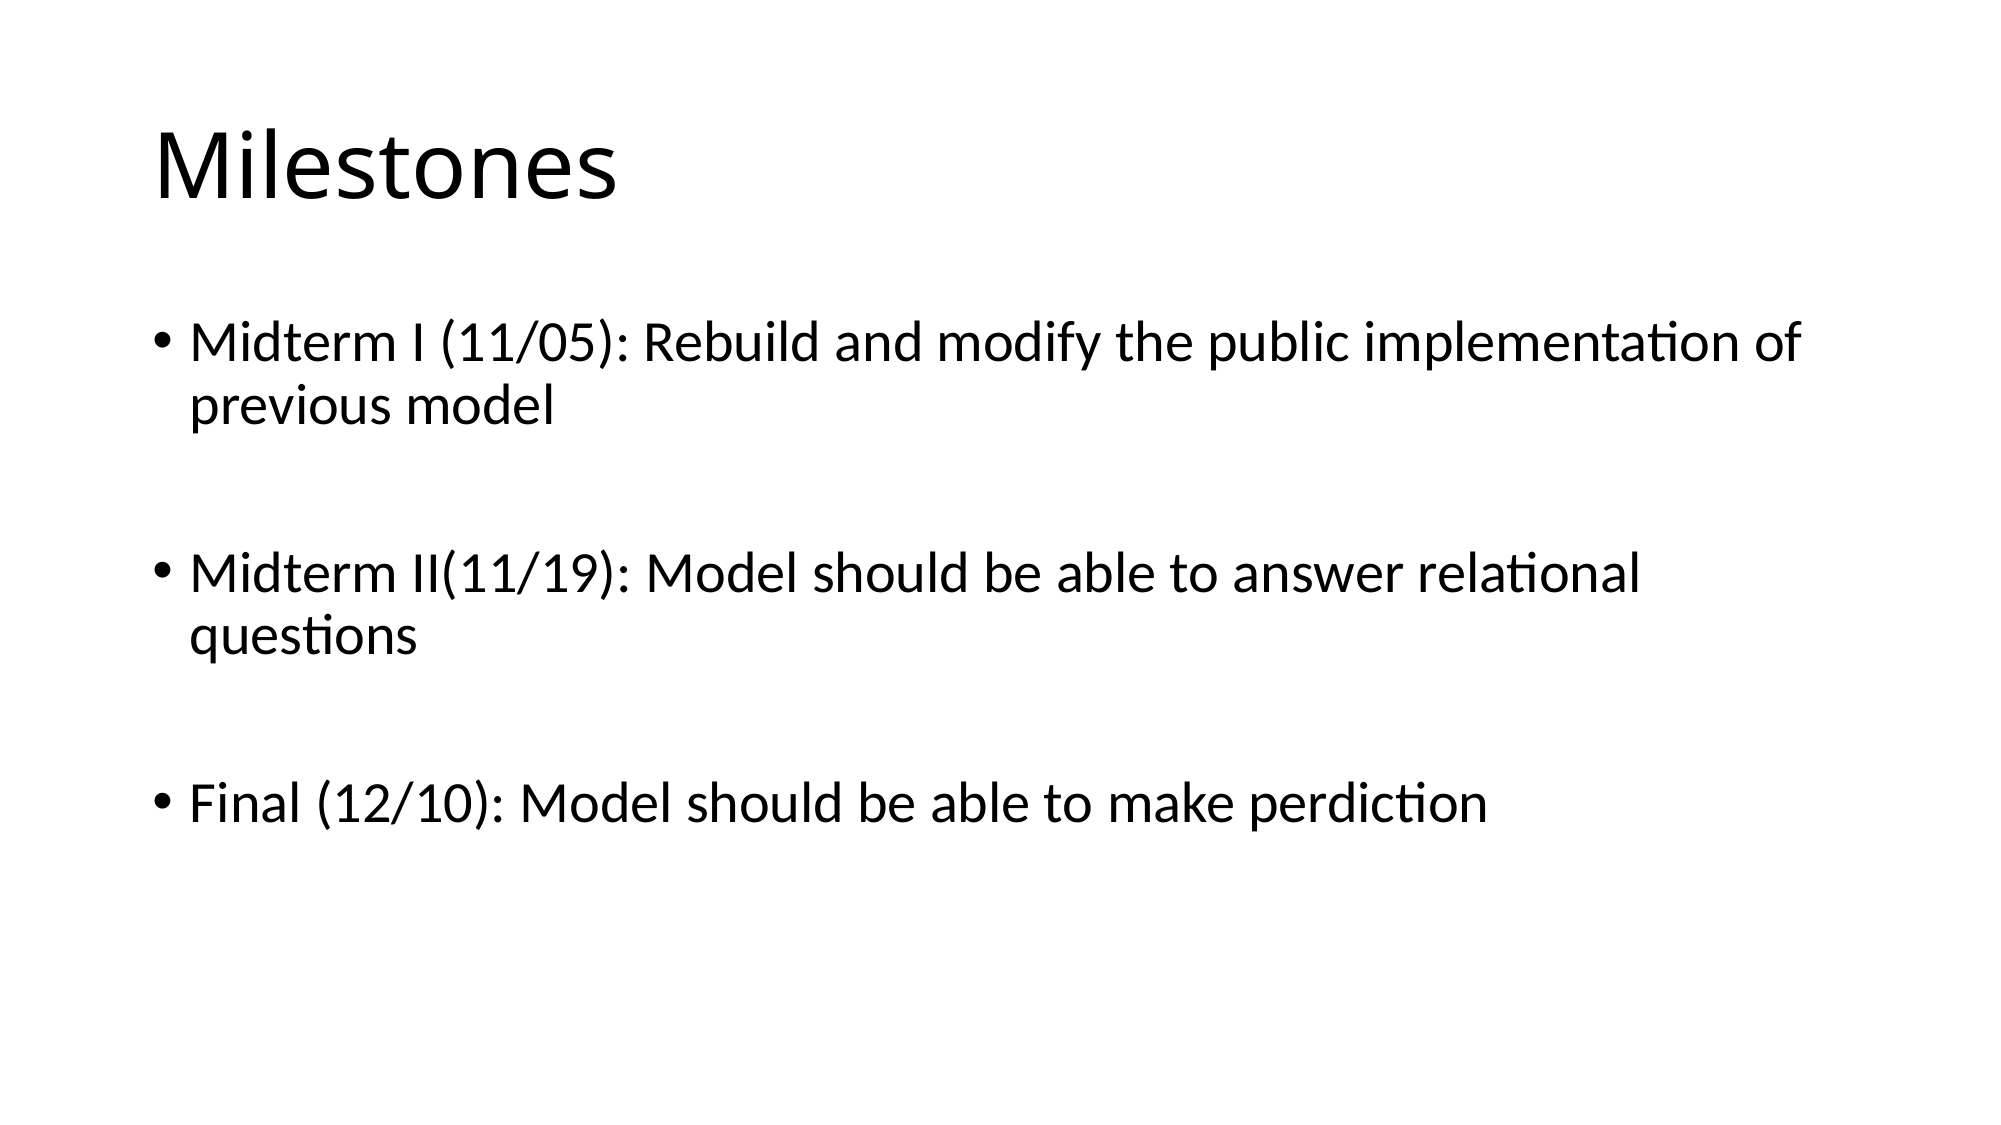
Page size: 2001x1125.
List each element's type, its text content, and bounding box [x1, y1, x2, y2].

list Midterm I (11/05): Rebuild and modify the public implementation of previous model Midterm II(11/19): Model should be able to answer relational questions Final (12/10): Model should be able to make perdiction [137, 303, 1863, 1018]
title Milestones [137, 59, 1863, 278]
